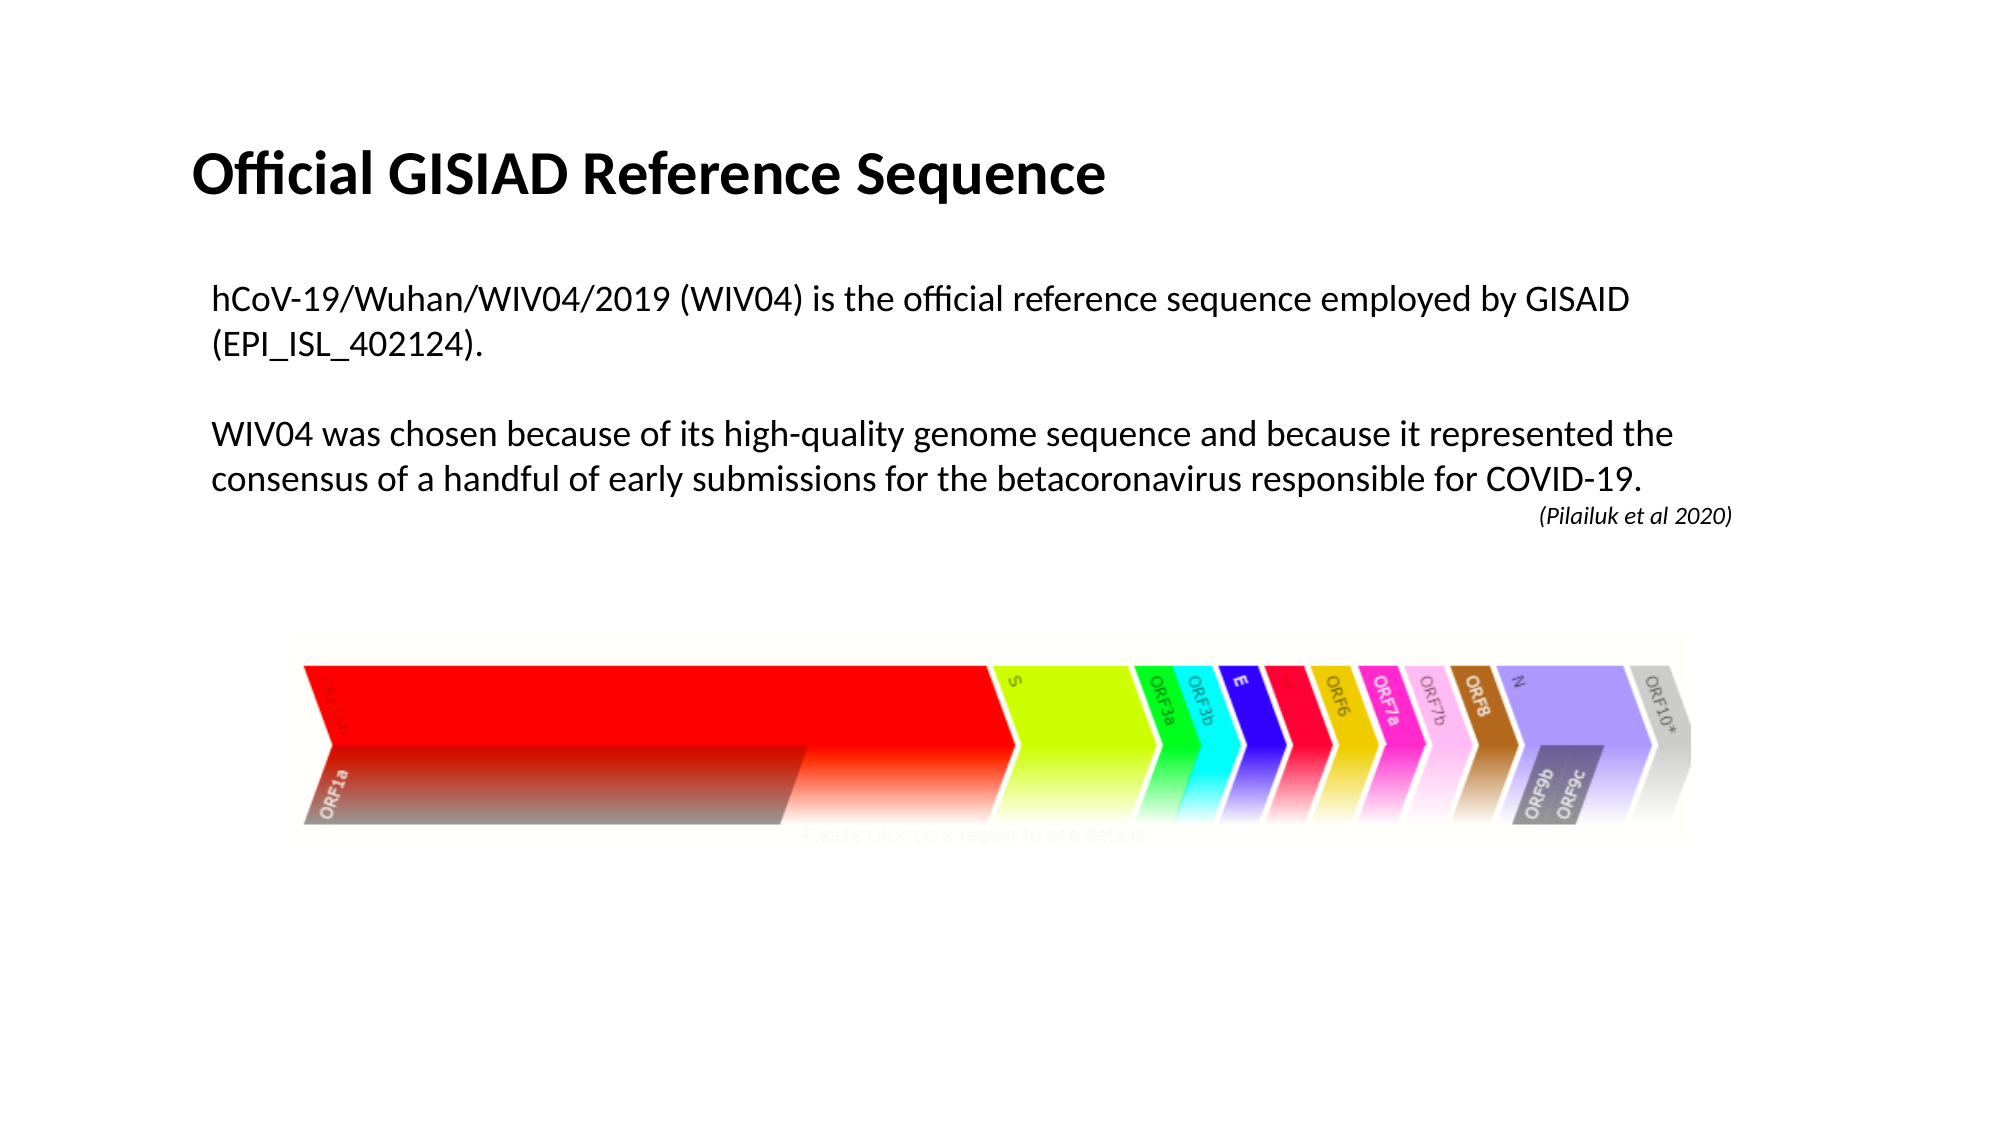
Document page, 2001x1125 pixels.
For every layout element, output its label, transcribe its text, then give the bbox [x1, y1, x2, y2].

picture [285, 629, 1691, 845]
text_box Official GISIAD Reference Sequence [177, 124, 1139, 215]
text_box hCoV-19/Wuhan/WIV04/2019 (WIV04) is the official reference sequence employed by GISAID (EPI_ISL_402124). WIV04 was chosen because of its high-quality genome sequence and because it represented the consensus of a handful of early submissions for the betacoronavirus responsible for COVID-19. (Pilailuk et al 2020) [196, 267, 1748, 537]
